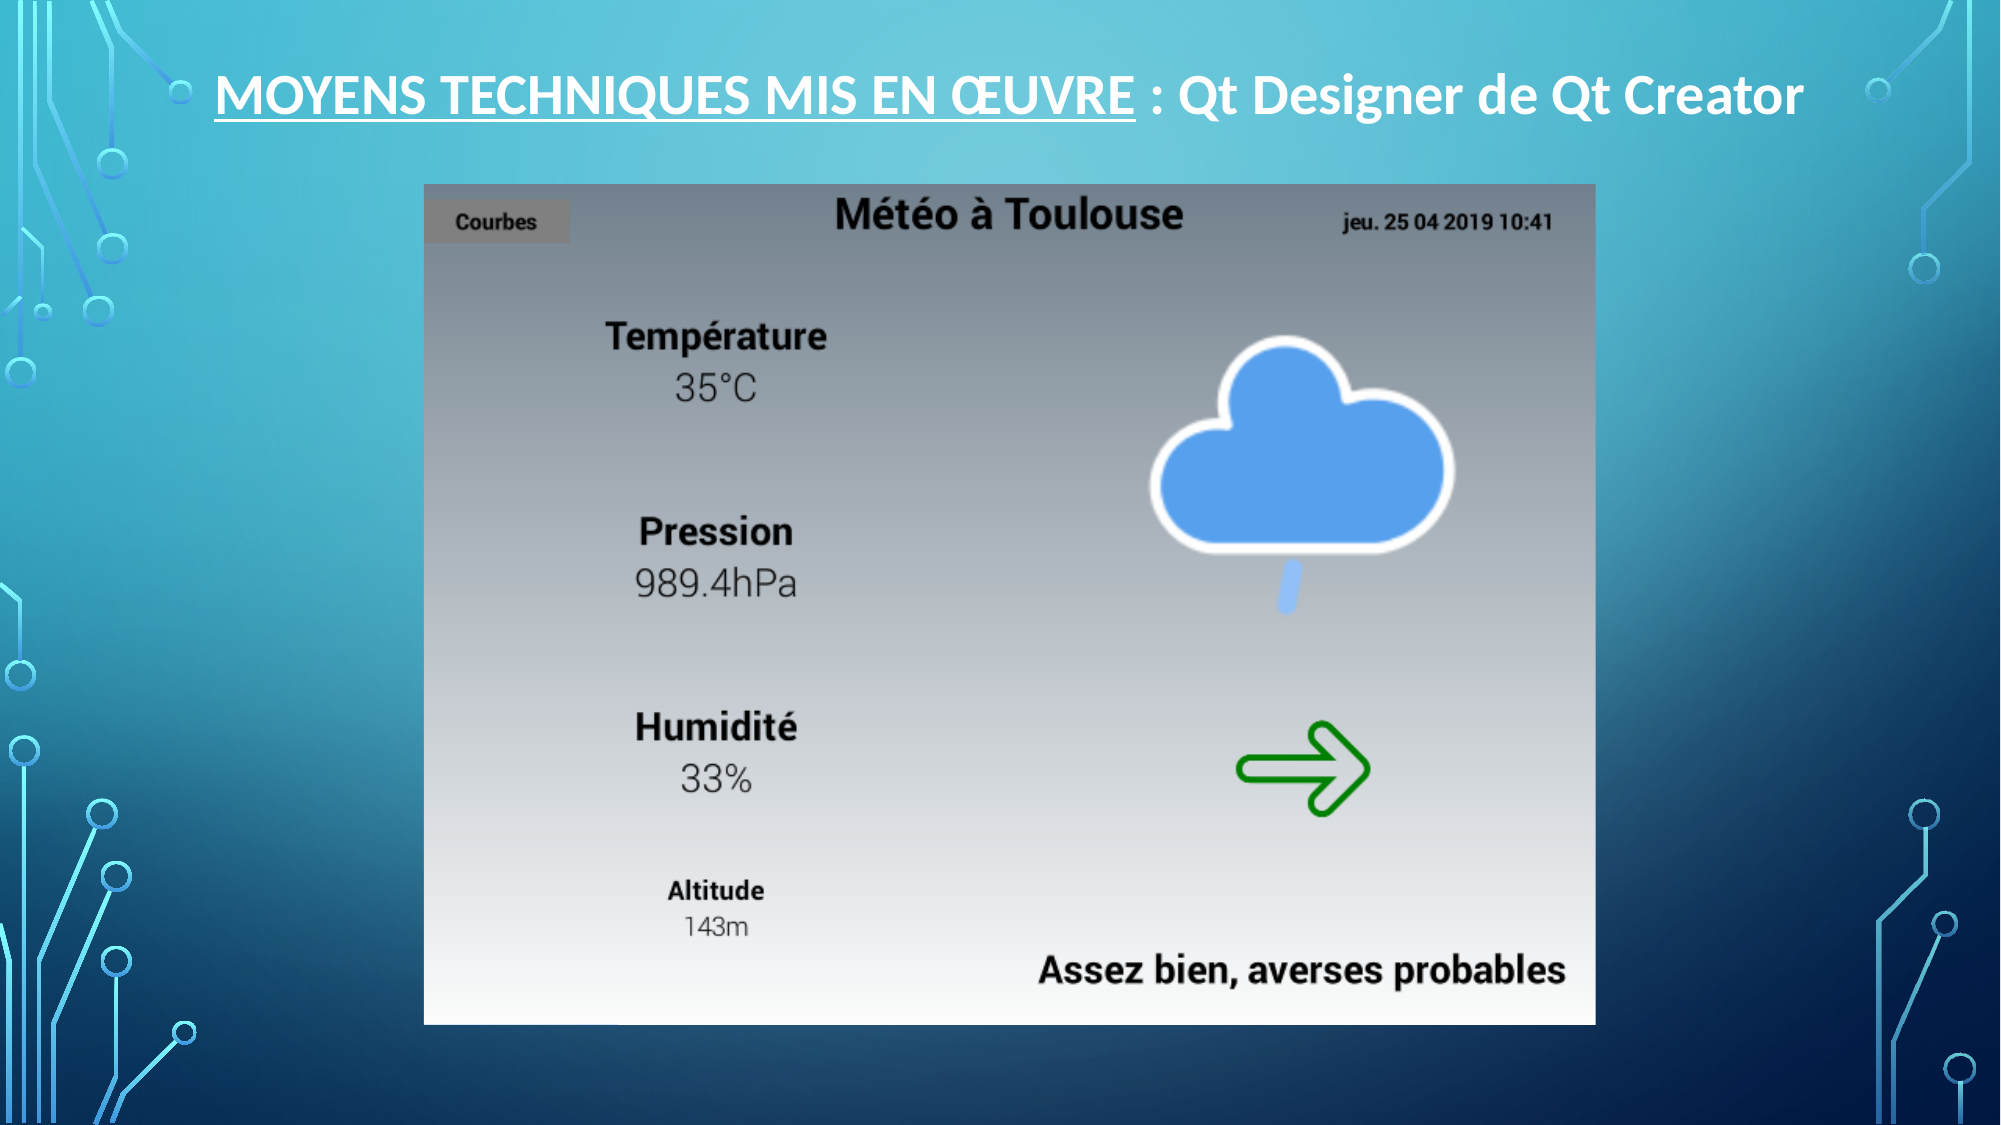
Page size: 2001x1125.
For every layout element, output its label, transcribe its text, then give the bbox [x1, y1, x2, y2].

text_box MOYENS TECHNIQUES MIS EN ŒUVRE : Qt Designer de Qt Creator [185, 49, 1835, 134]
picture [423, 184, 1596, 1025]
